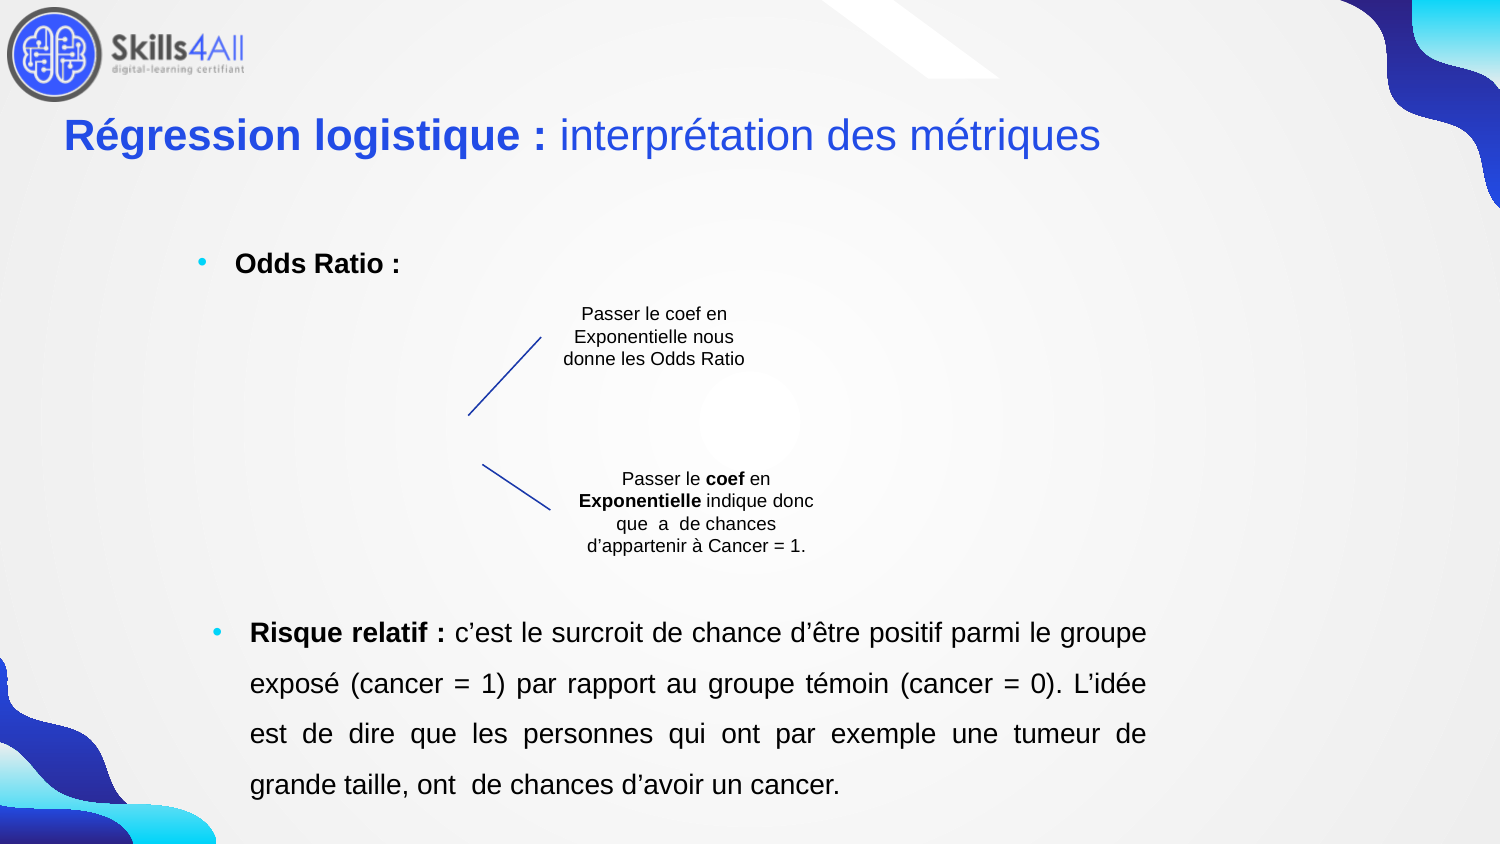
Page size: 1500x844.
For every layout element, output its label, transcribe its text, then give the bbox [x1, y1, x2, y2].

text_box Passer le coef en Exponentielle nous donne les Odds Ratio [466, 296, 767, 417]
picture [7, 7, 244, 102]
list Odds Ratio : [122, 228, 1081, 313]
title Régression logistique : interprétation des métriques [63, 91, 1136, 160]
